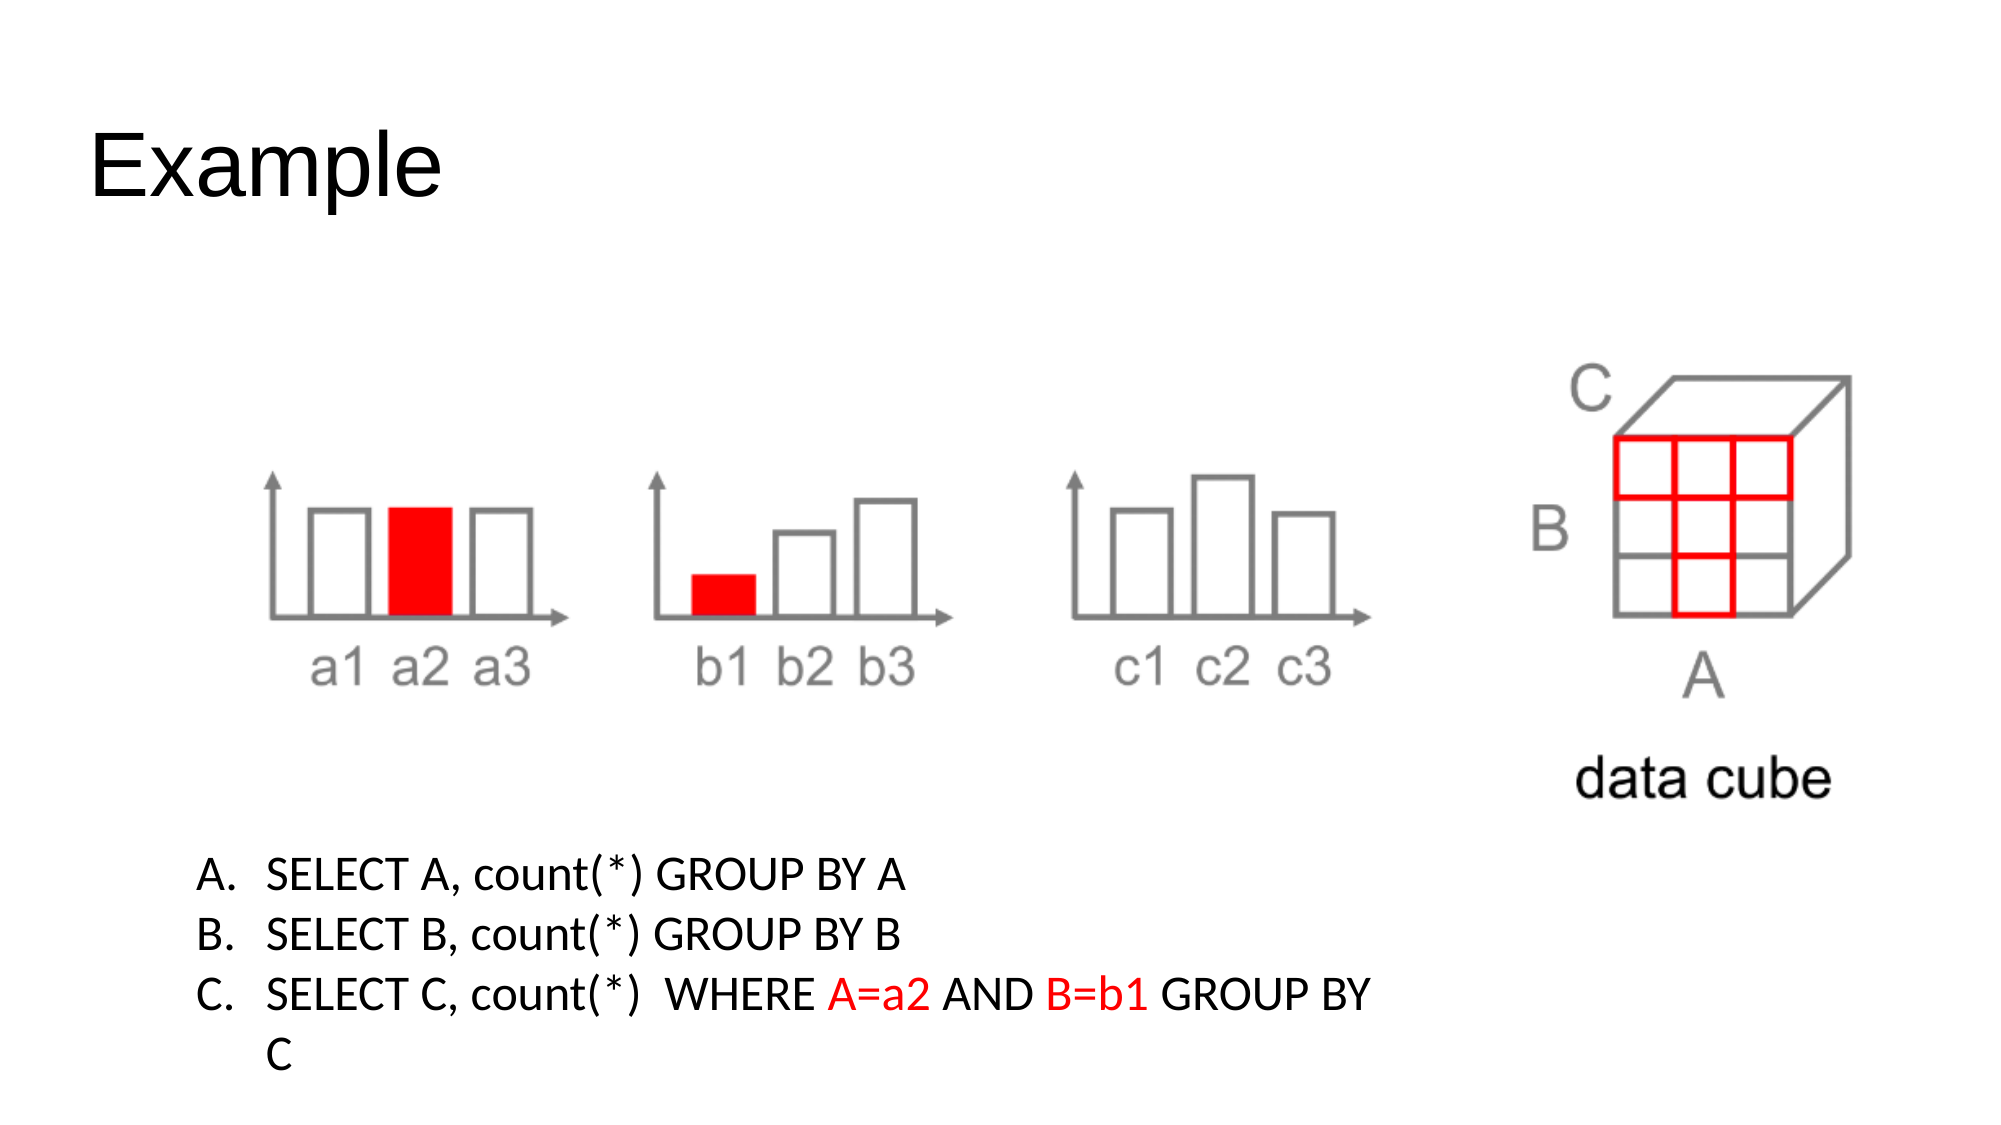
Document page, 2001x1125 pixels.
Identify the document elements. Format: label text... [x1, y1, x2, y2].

title Example [68, 97, 1932, 223]
text_box SELECT A, count(*) GROUP BY A SELECT B, count(*) GROUP BY B SELECT C, count(*) WHERE A=a2 AND B=b1 GROUP BY C [145, 820, 1426, 1006]
picture [189, 329, 1872, 860]
